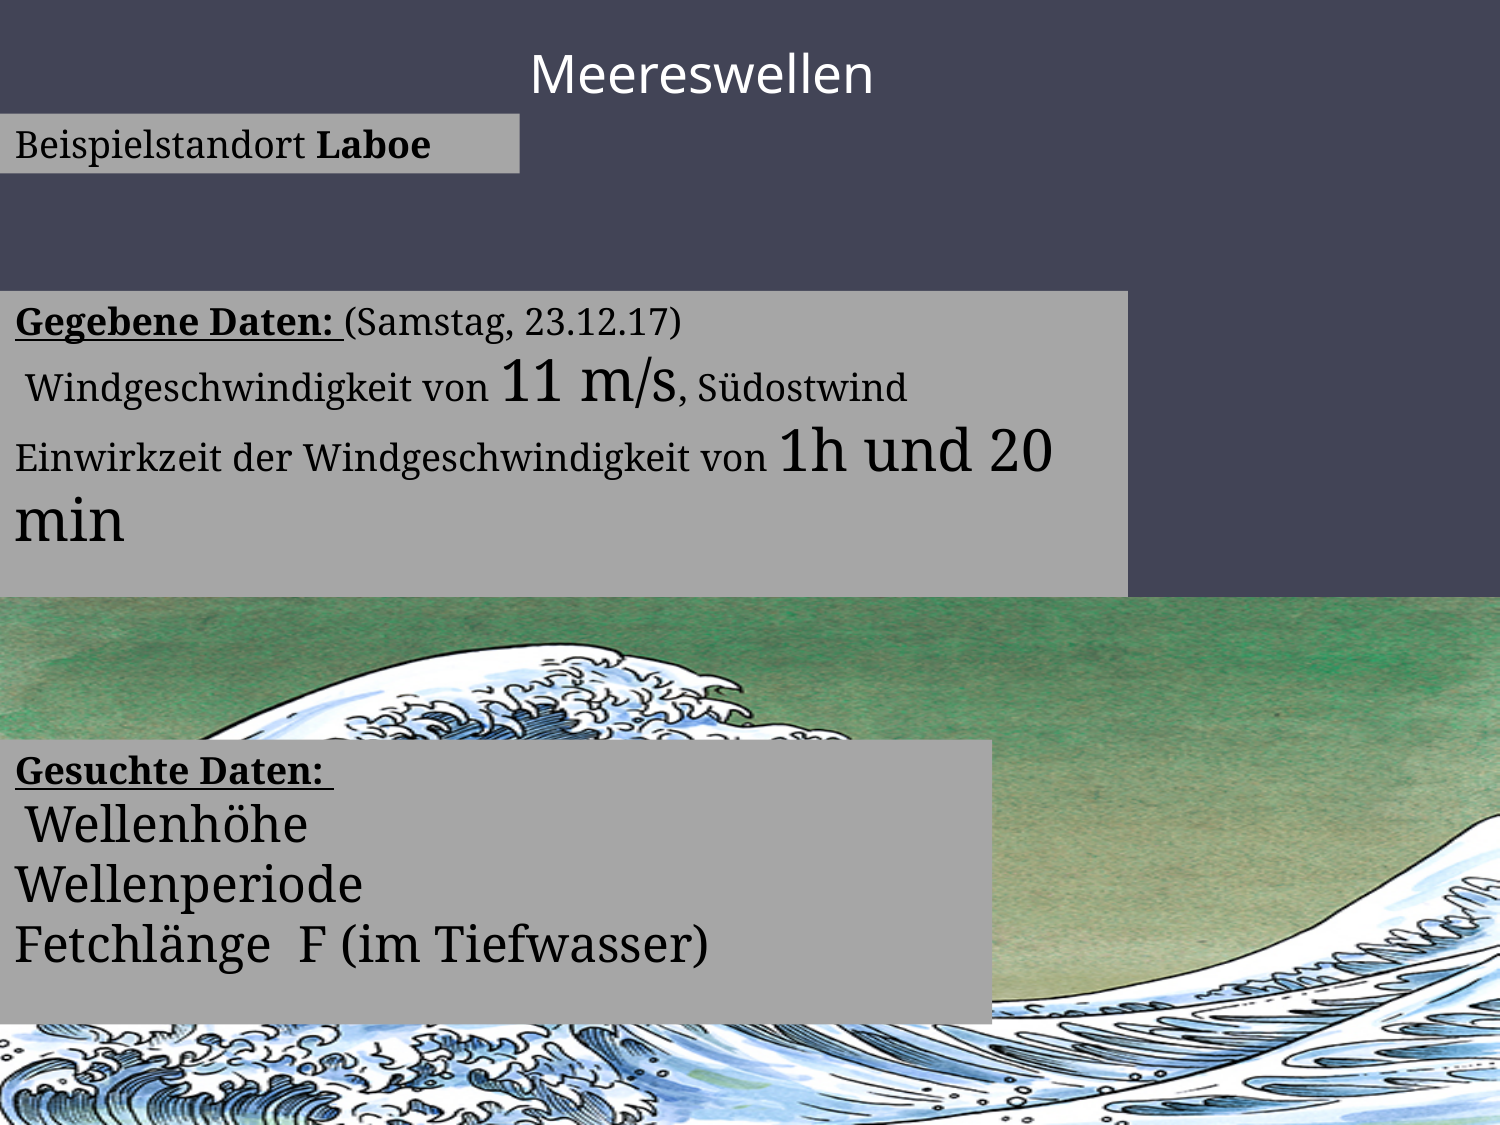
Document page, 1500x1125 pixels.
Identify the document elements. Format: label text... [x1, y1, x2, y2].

picture [0, 597, 1500, 1125]
title Meereswellen [419, 30, 987, 112]
text_box Beispielstandort Laboe [0, 113, 520, 174]
text_box Gegebene Daten: (Samstag, 23.12.17) Windgeschwindigkeit von 11 m/s, Südostwind Einwirkzeit der Windgeschwindigkeit von 1h und 20 min [0, 290, 1128, 595]
